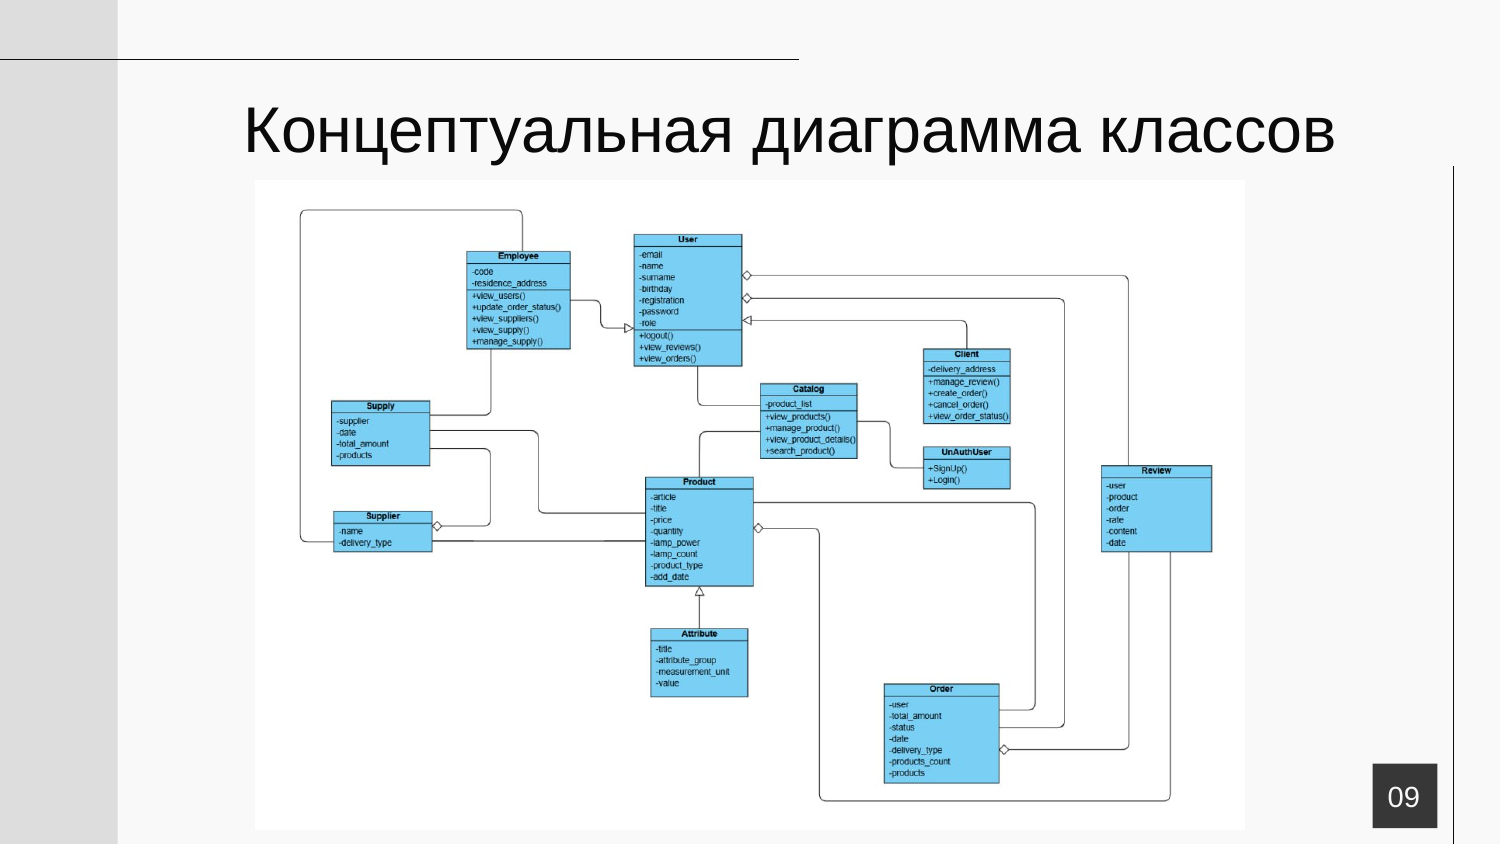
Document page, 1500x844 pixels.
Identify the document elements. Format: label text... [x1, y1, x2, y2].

title Концептуальная диаграмма классов [195, 71, 1386, 181]
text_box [1372, 763, 1438, 829]
picture [254, 180, 1245, 831]
